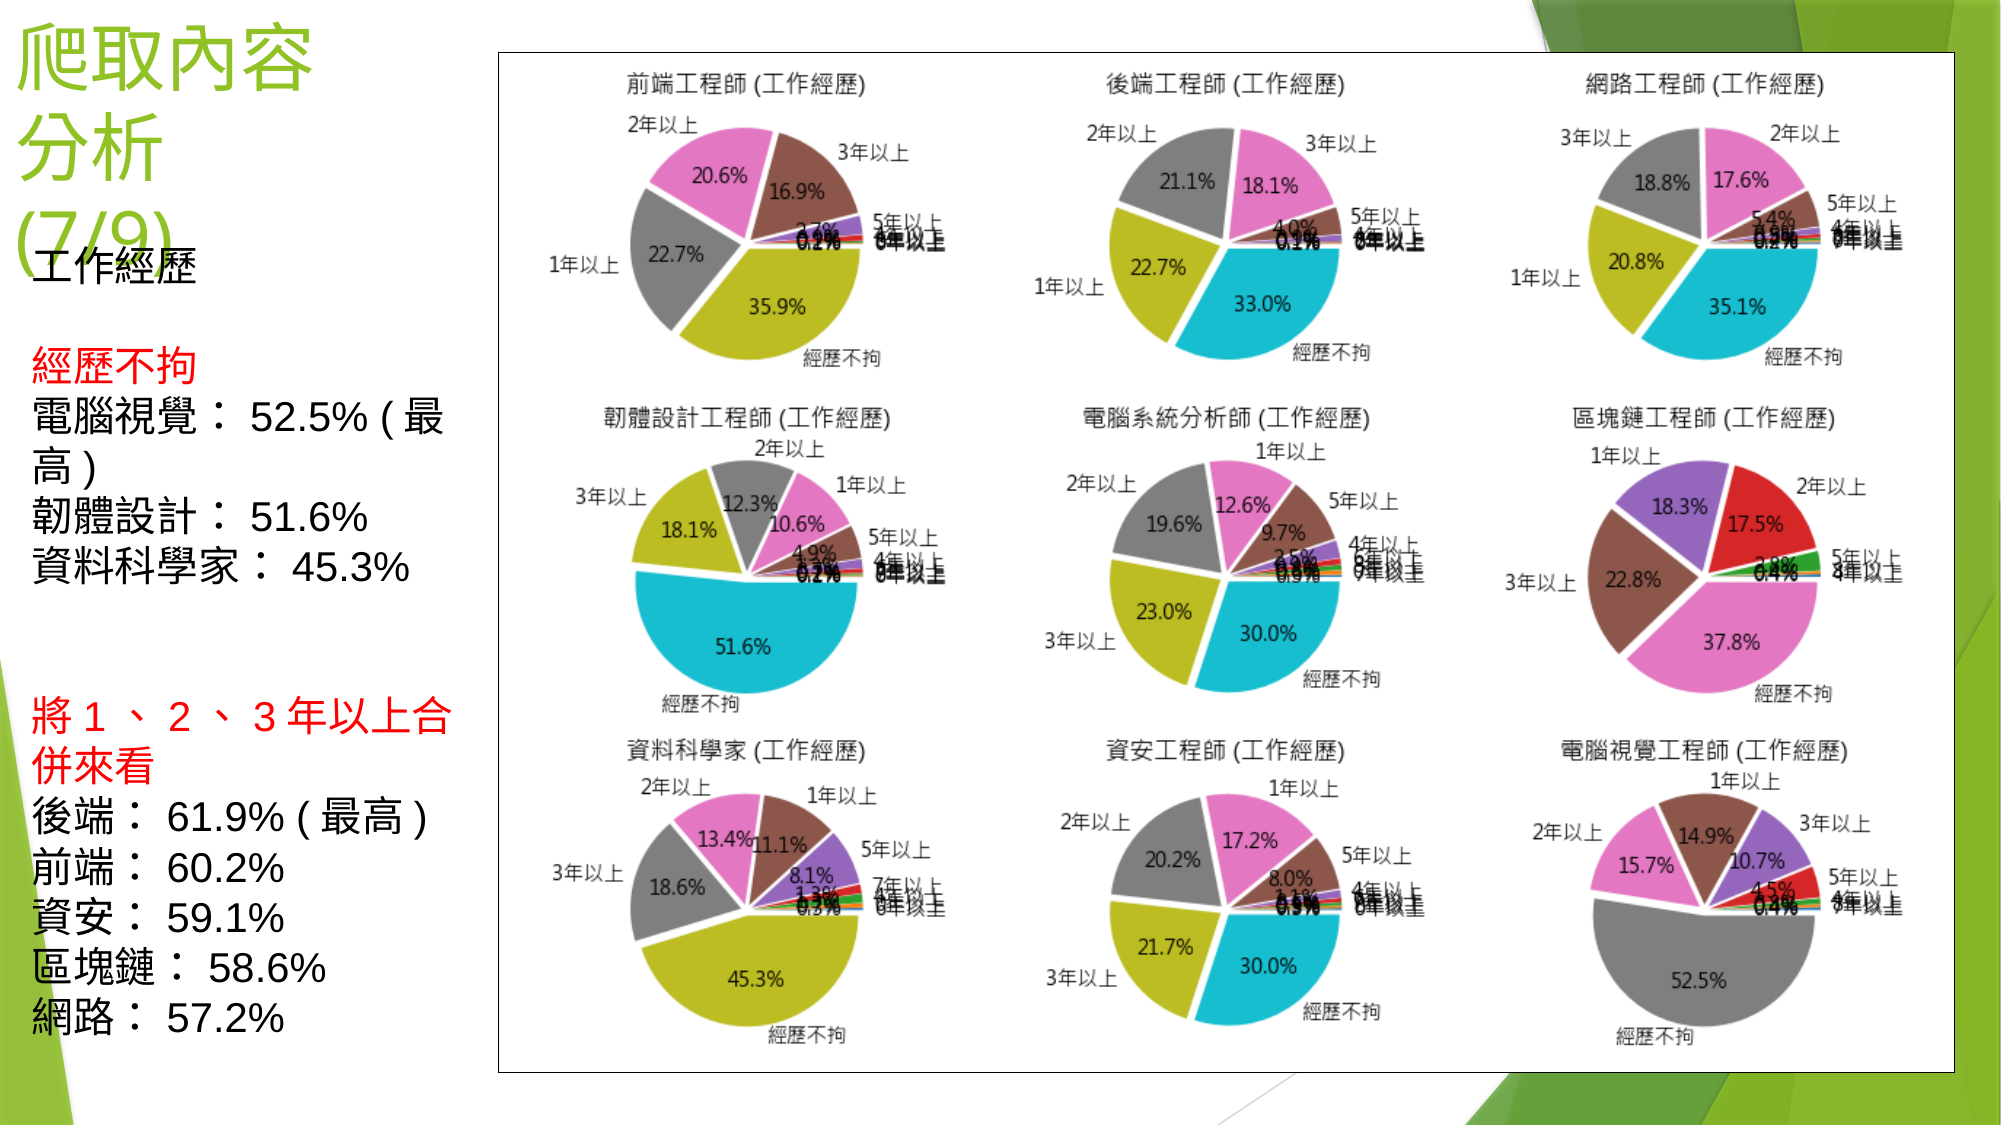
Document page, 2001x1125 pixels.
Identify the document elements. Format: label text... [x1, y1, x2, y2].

text_box 爬取內容分析 (7/9) [0, 3, 355, 337]
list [497, 52, 1956, 1073]
text_box 工作經歷 經歷不拘 電腦視覺：52.5% (最高) 韌體設計：51.6% 資料科學家：45.3% 將1、2、3年以上合併來看 後端：61.9% (最高) 前端：60.2% 資安：59.1% 區塊鏈：58.6% 網路：57.2% [16, 232, 499, 1125]
